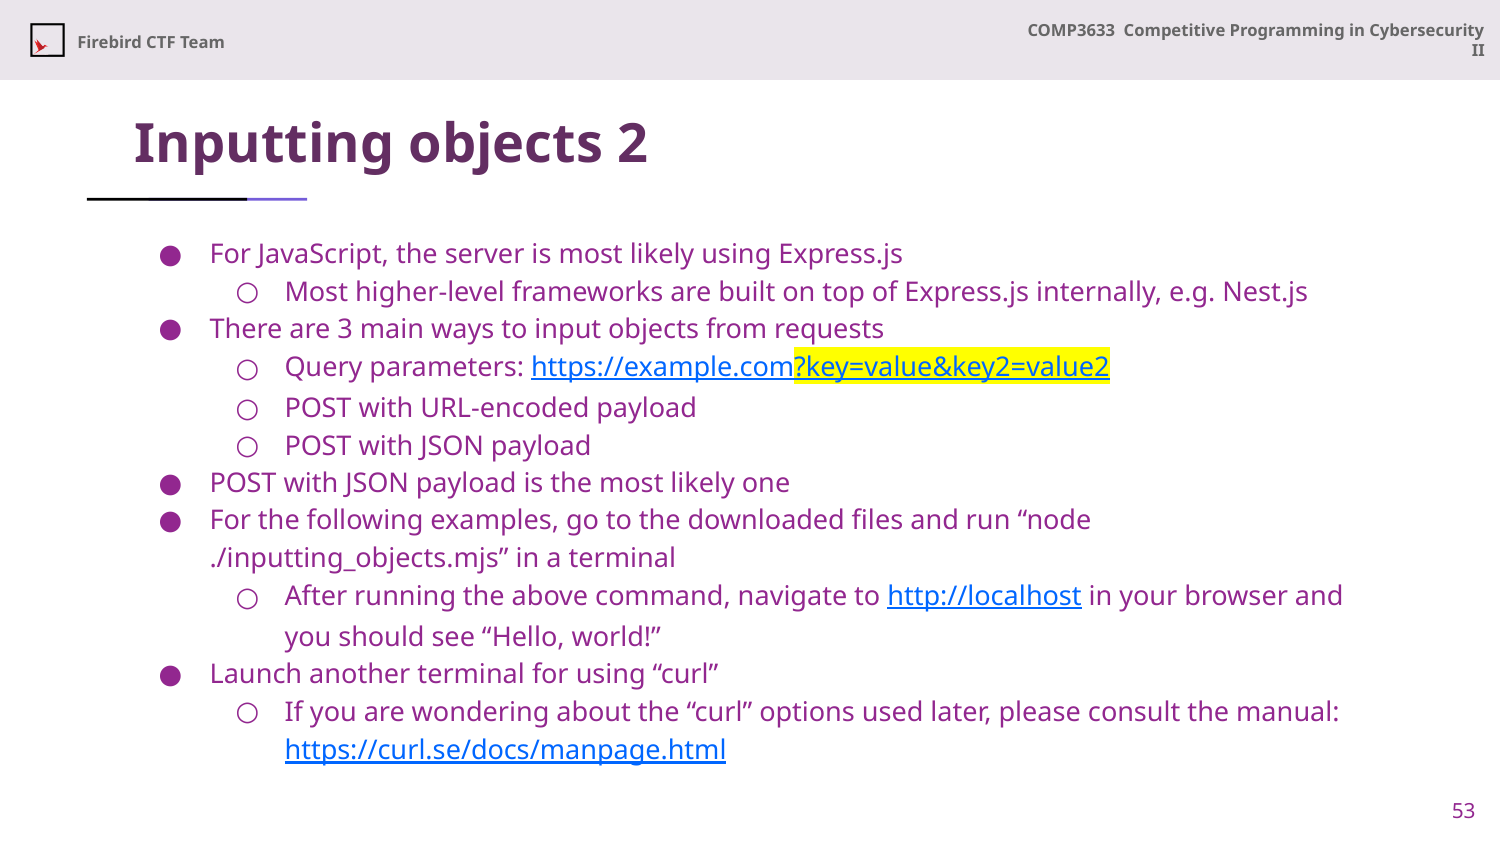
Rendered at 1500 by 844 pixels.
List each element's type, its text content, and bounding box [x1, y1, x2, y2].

title Inputting objects 2 [119, 93, 1381, 182]
picture [26, 19, 69, 61]
list For JavaScript, the server is most likely using Express.js Most higher-level frameworks are built on top of Express.js internally, e.g. Nest.js There are 3 main ways to input objects from requests Query parameters: https://example.com?key=value&key2=value2 POST with URL-encoded payload POST with JSON payload POST with JSON payload is the most likely one For the following examples, go to the downloaded files and run “node ./inputting_objects.mjs” in a terminal After running the above command, navigate to http://localhost in your browser and you should see “Hello, world!” Launch another terminal for using “curl” If you are wondering about the “curl” options used later, please consult the manual: https://curl.se/docs/manpage.html [119, 216, 1381, 780]
slide_number 53 [1400, 779, 1491, 844]
